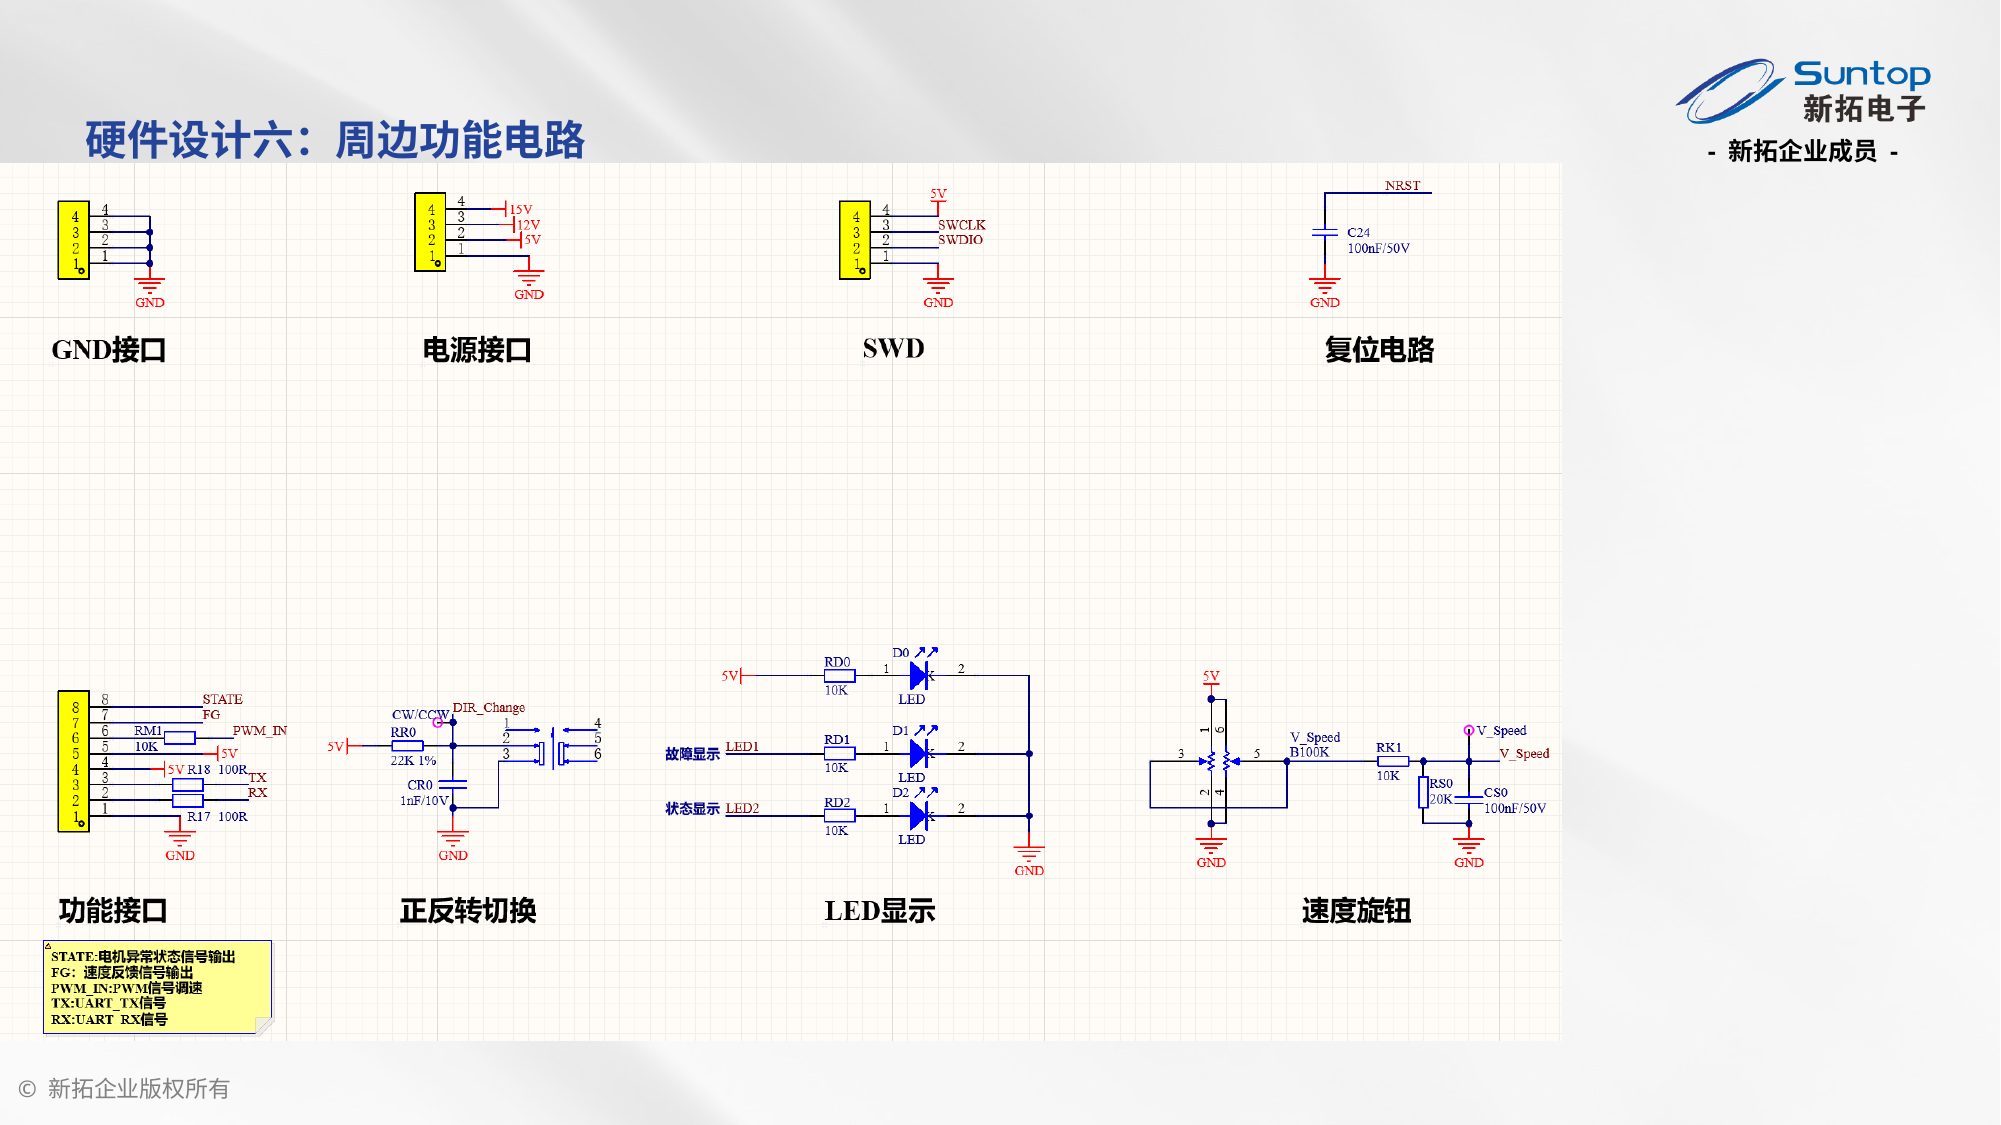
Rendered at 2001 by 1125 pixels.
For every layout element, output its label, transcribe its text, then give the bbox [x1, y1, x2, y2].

picture [0, 163, 1562, 1041]
picture [1665, 39, 1940, 143]
text_box 硬件设计六：周边功能电路 [70, 106, 665, 163]
